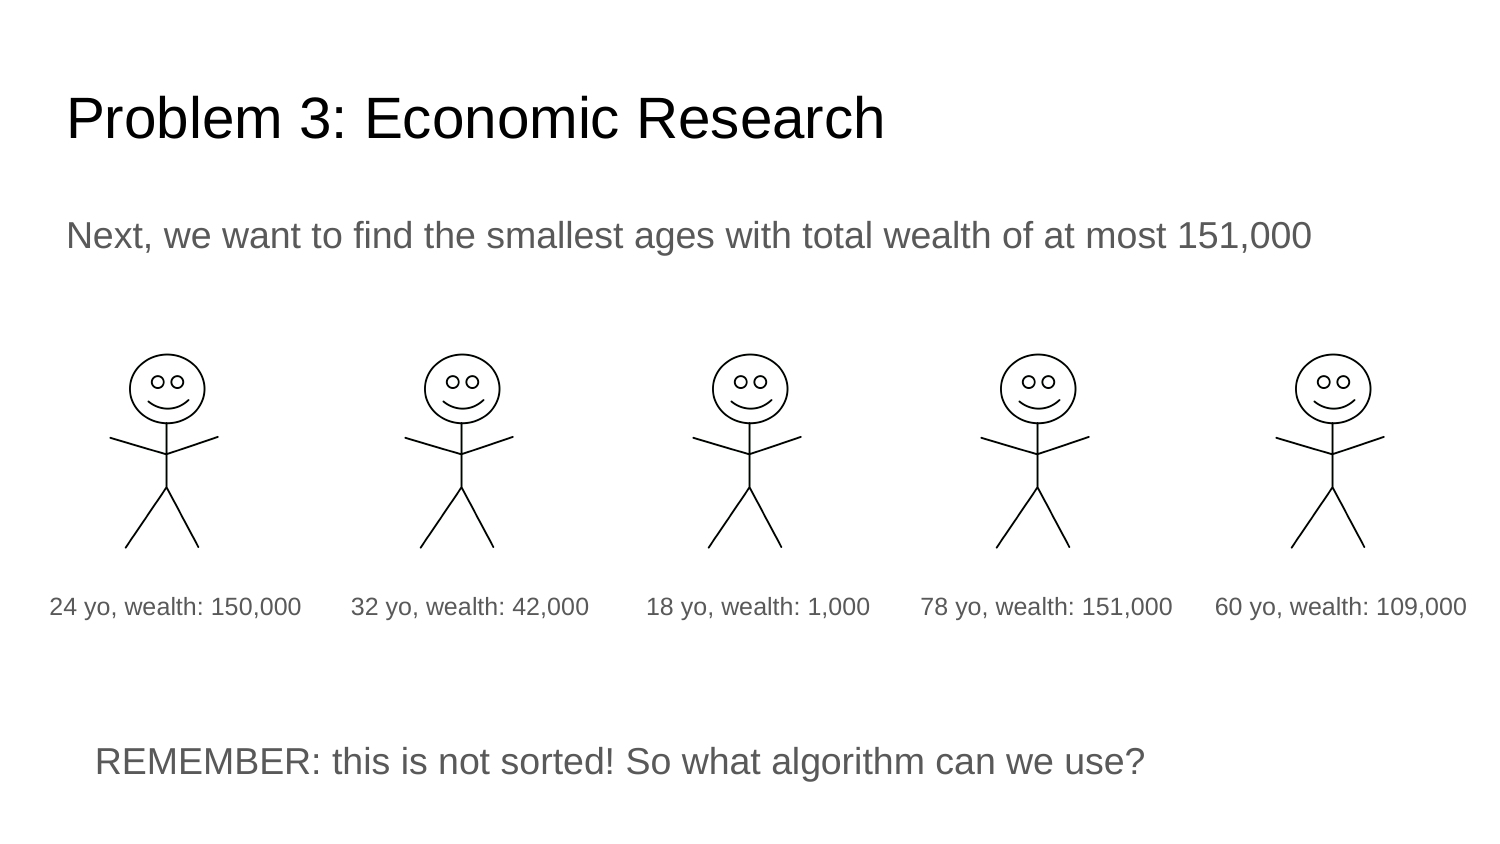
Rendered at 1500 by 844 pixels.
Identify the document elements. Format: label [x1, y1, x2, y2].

picture [373, 331, 544, 571]
picture [662, 331, 832, 571]
picture [1244, 331, 1415, 571]
picture [950, 331, 1121, 571]
title [51, 72, 1449, 167]
list [0, 570, 1500, 643]
picture [79, 331, 250, 571]
list [79, 715, 1460, 788]
list [51, 189, 1431, 283]
